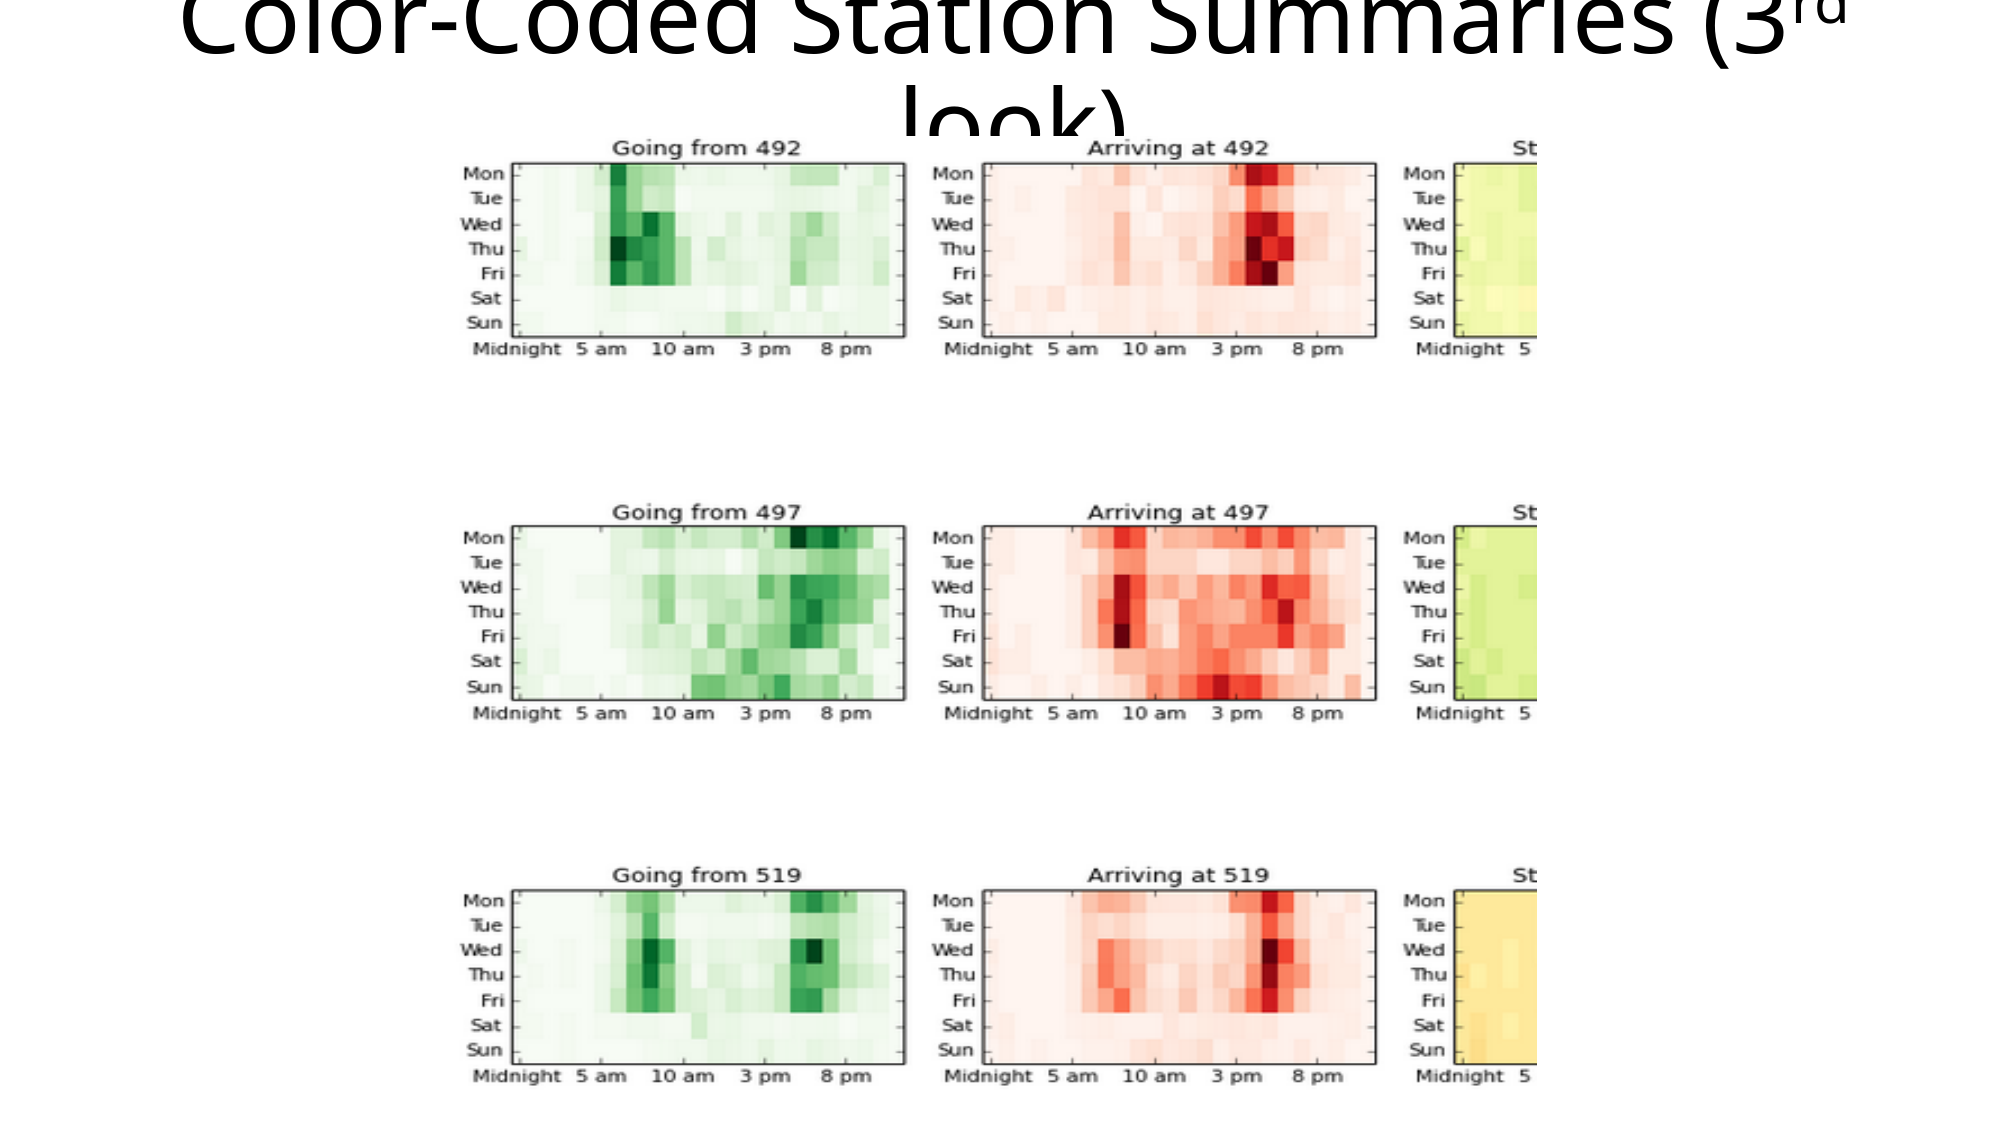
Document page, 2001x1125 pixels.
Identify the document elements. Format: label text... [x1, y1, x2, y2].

picture [447, 136, 1537, 1091]
text_box Color-Coded Station Summaries (3rd look) [81, 0, 1947, 151]
